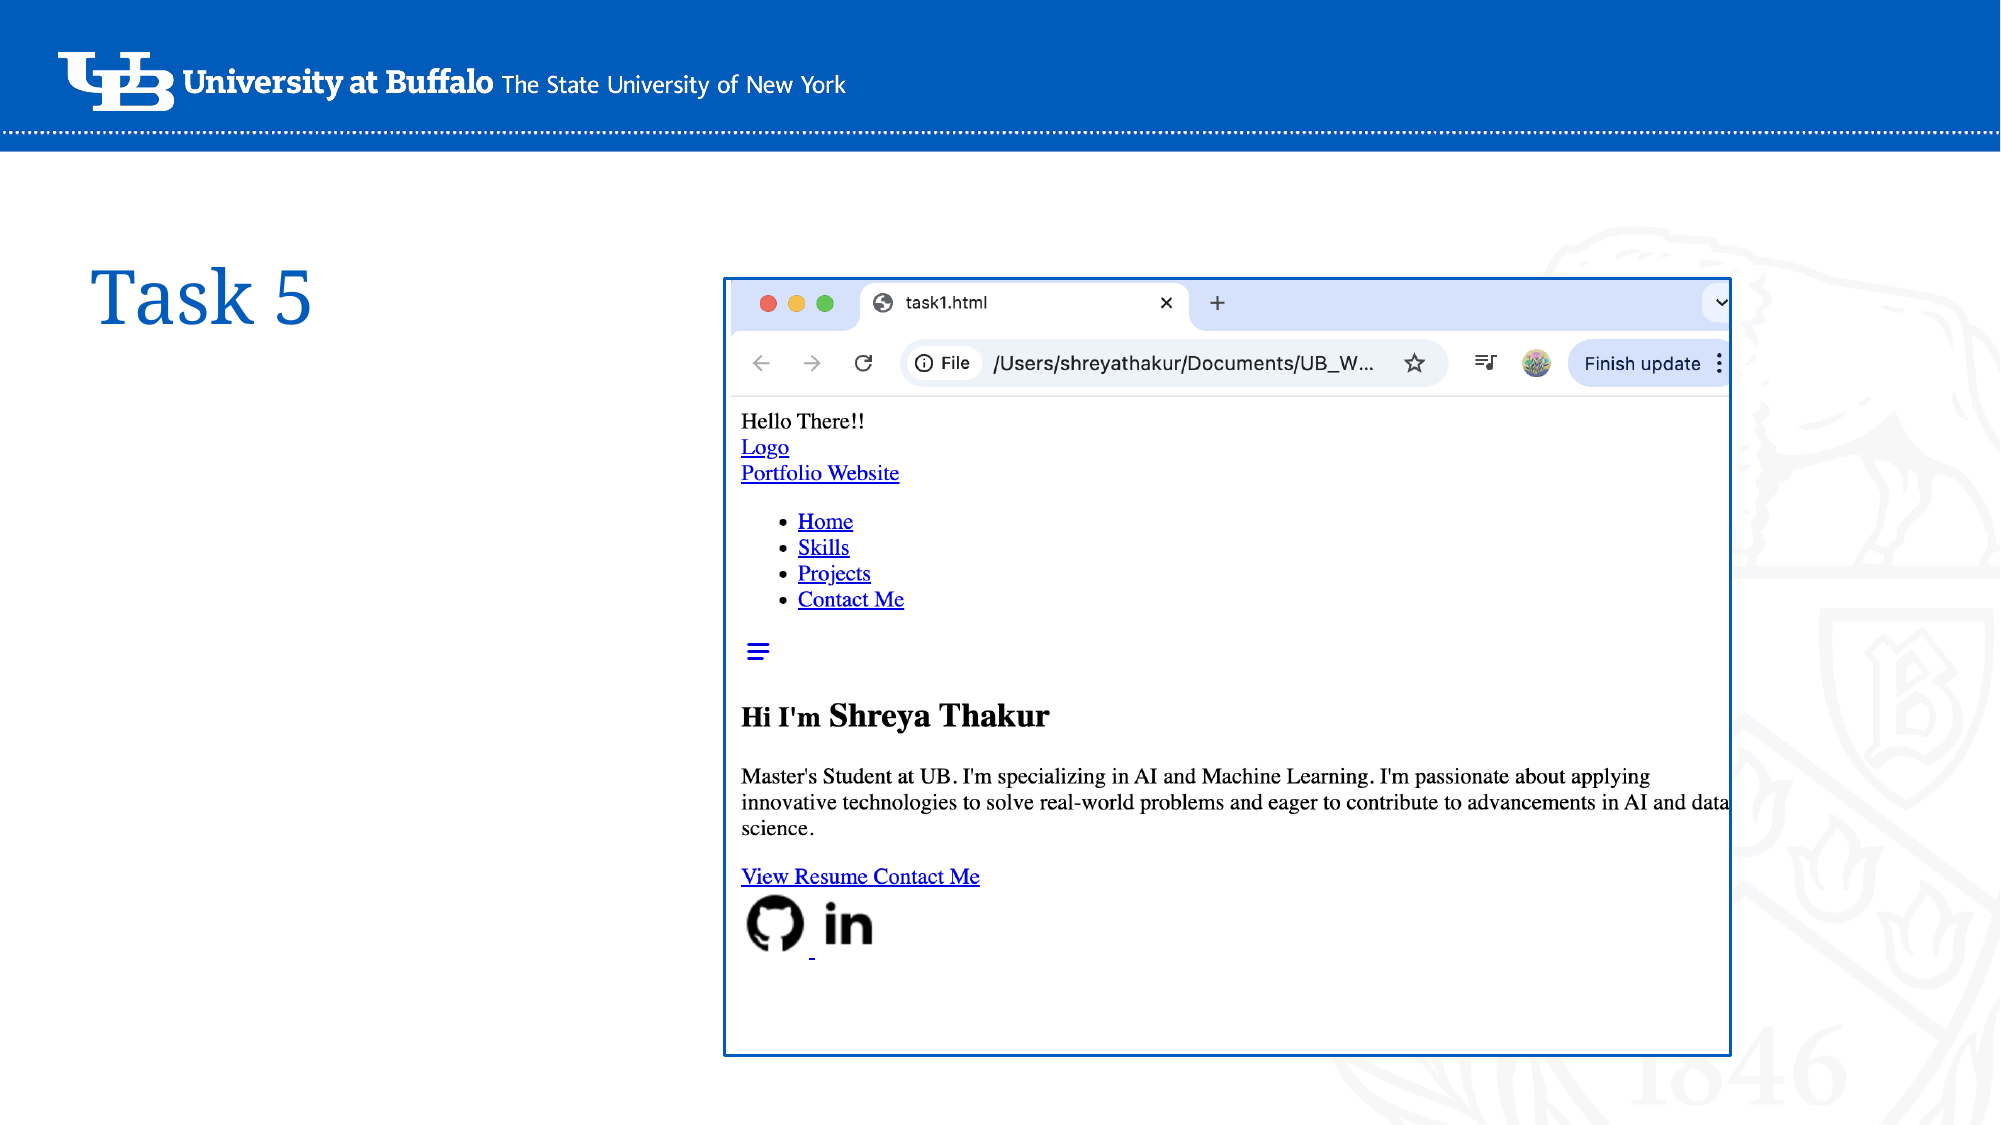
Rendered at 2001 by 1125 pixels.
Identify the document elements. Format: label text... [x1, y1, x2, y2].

picture [0, 0, 2001, 1125]
title Task 5 [75, 145, 1370, 349]
